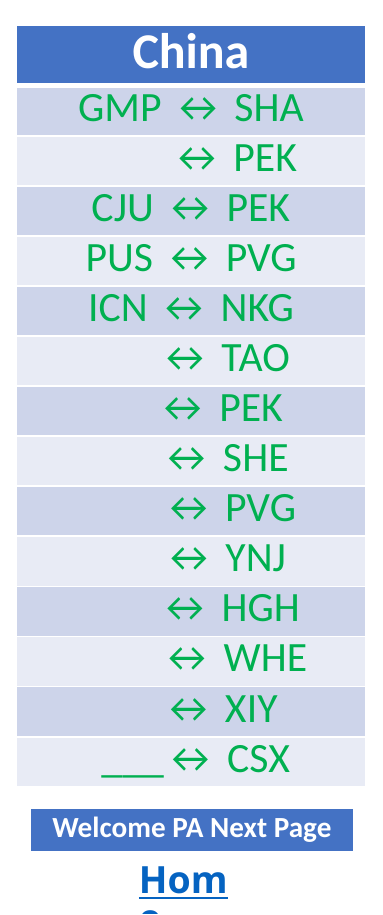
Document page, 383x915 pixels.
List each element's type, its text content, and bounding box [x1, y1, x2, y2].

table_cell ↔️ XIY [17, 687, 365, 736]
table_header China [17, 26, 365, 83]
table_cell PUS ↔️ PVG [17, 237, 365, 285]
table_cell ↔️ PEK [17, 387, 365, 435]
table_cell CJU ↔️ PEK [17, 187, 365, 235]
table_cell ↔️ PVG [17, 487, 365, 535]
table_cell ICN ↔️ NKG [17, 287, 365, 335]
table_cell ↔️ HGH [17, 587, 365, 636]
table_cell ↔️ TAO [17, 337, 365, 385]
table_cell ↔️ SHE [17, 437, 365, 485]
table_cell ↔️ WHE [17, 637, 365, 686]
table_cell ↔️ YNJ [17, 537, 365, 586]
table_cell GMP ↔️ SHA [17, 88, 365, 135]
table_header Welcome PA Next Page [31, 809, 353, 851]
table_cell ↔️ PEK [17, 137, 365, 185]
table_cell ___↔️ CSX [17, 738, 365, 786]
text_box Home [138, 856, 245, 908]
